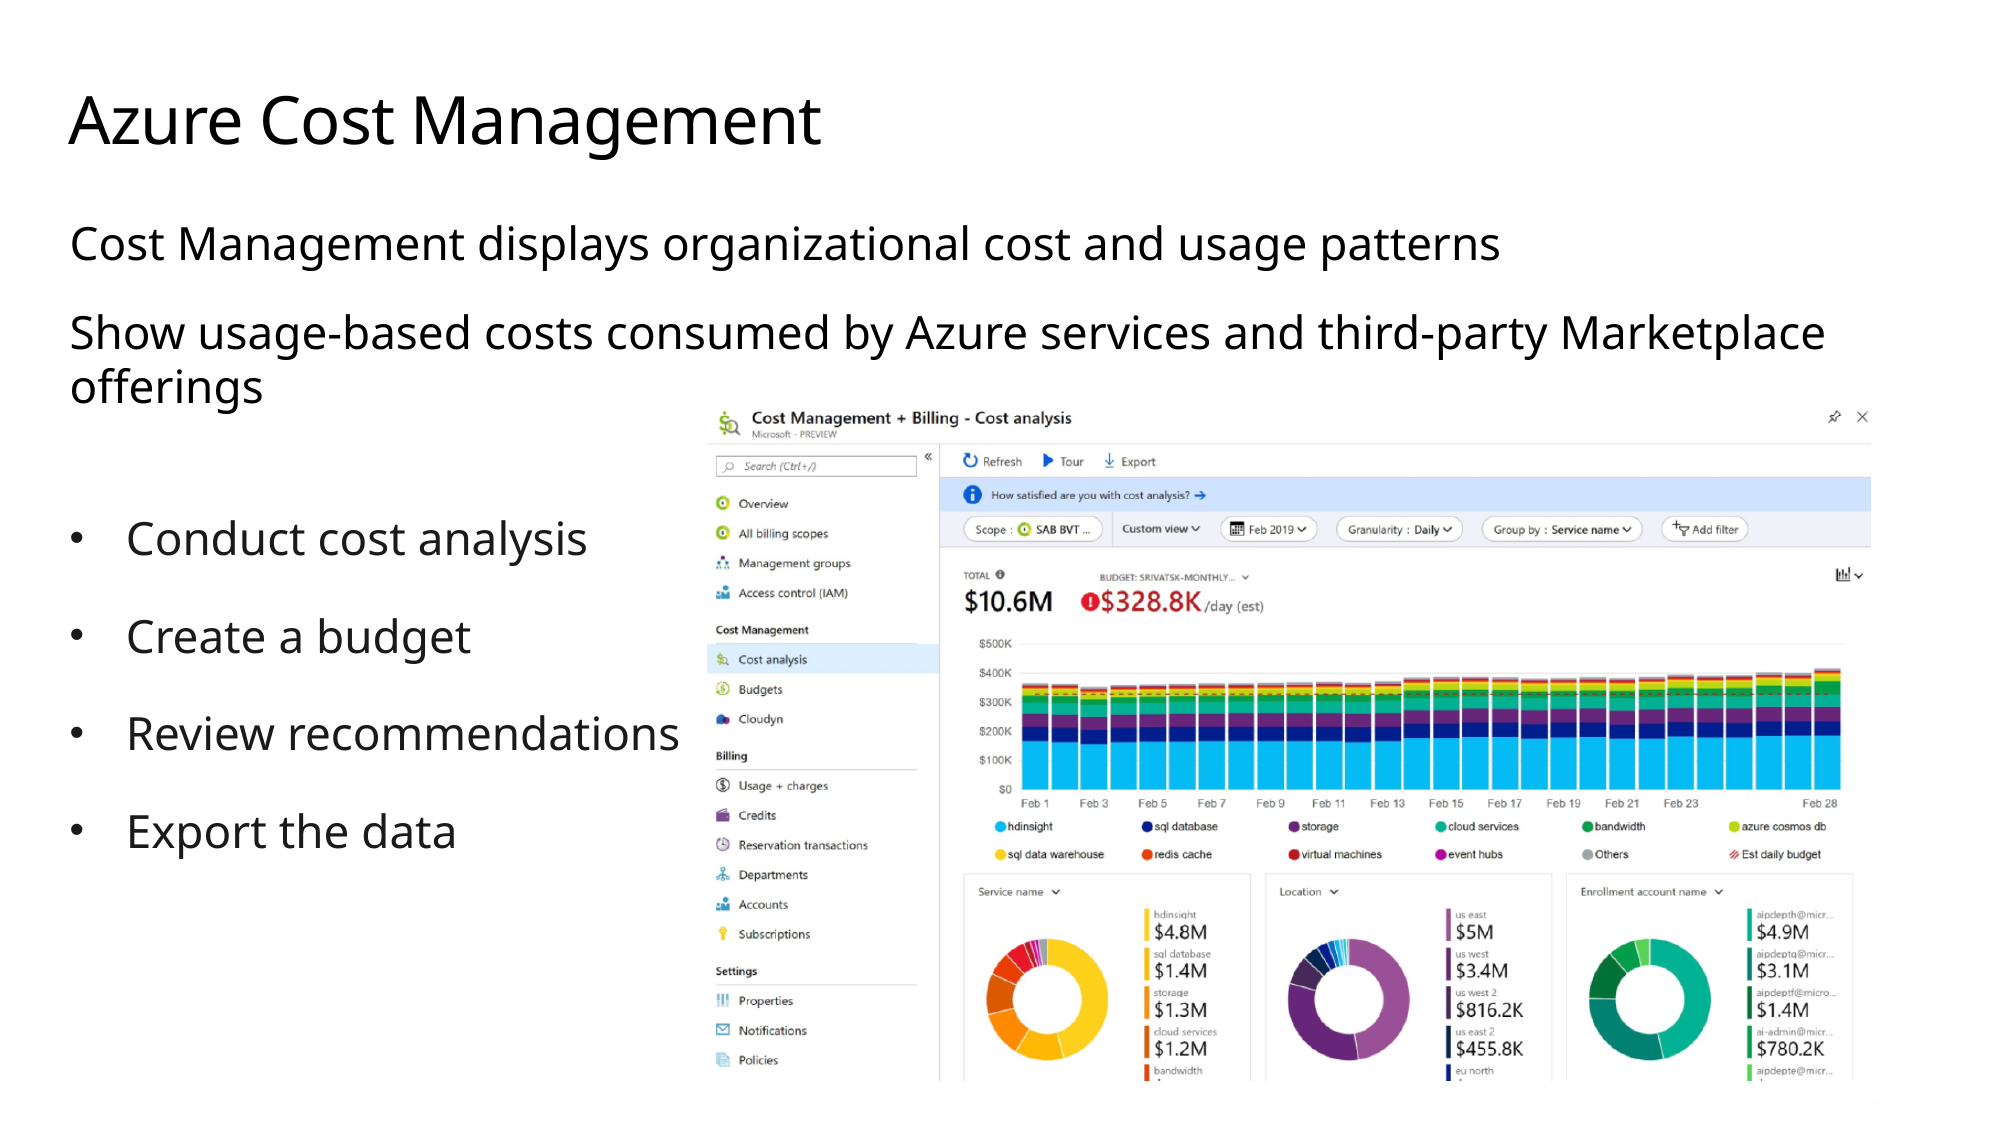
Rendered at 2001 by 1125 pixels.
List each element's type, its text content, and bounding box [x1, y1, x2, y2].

text_box Cost Management displays organizational cost and usage patterns Show usage-based costs consumed by Azure services and third-party Marketplace offerings Conduct cost analysis Create a budget Review recommendations Export the data [54, 207, 1910, 957]
picture [706, 403, 1880, 1105]
title Azure Cost Management [68, 72, 1930, 184]
